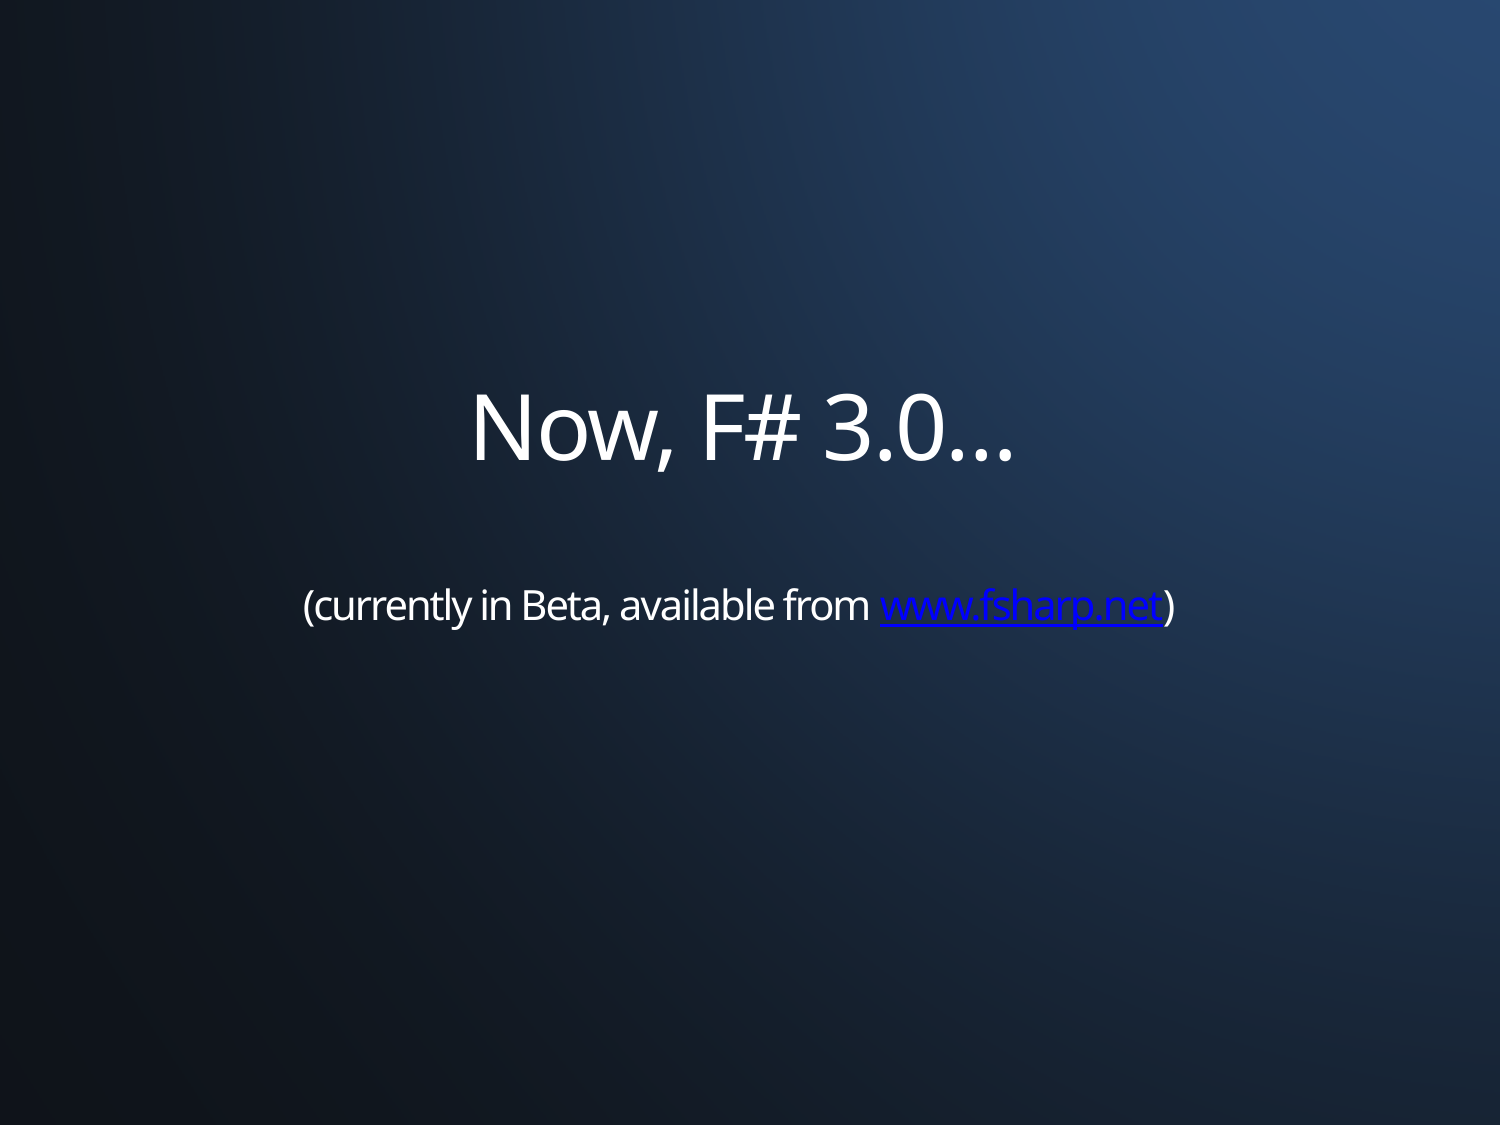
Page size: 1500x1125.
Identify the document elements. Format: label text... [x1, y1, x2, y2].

title Now, F# 3.0… (currently in Beta, available from www.fsharp.net) [56, 381, 1431, 637]
picture [0, 0, 1500, 1125]
